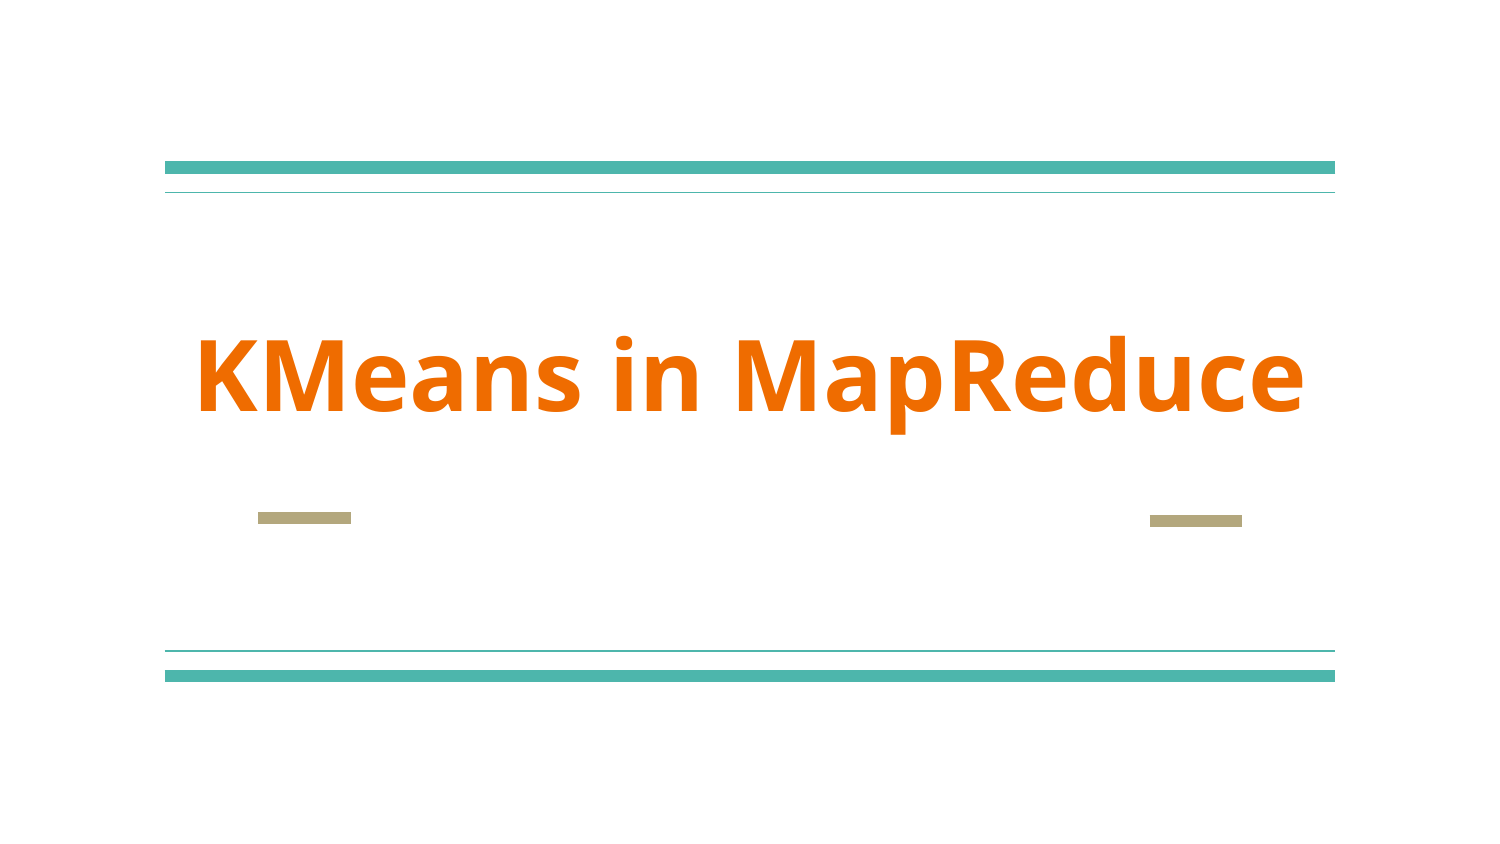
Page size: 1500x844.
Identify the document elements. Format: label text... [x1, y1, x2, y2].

title KMeans in MapReduce [164, 287, 1336, 456]
